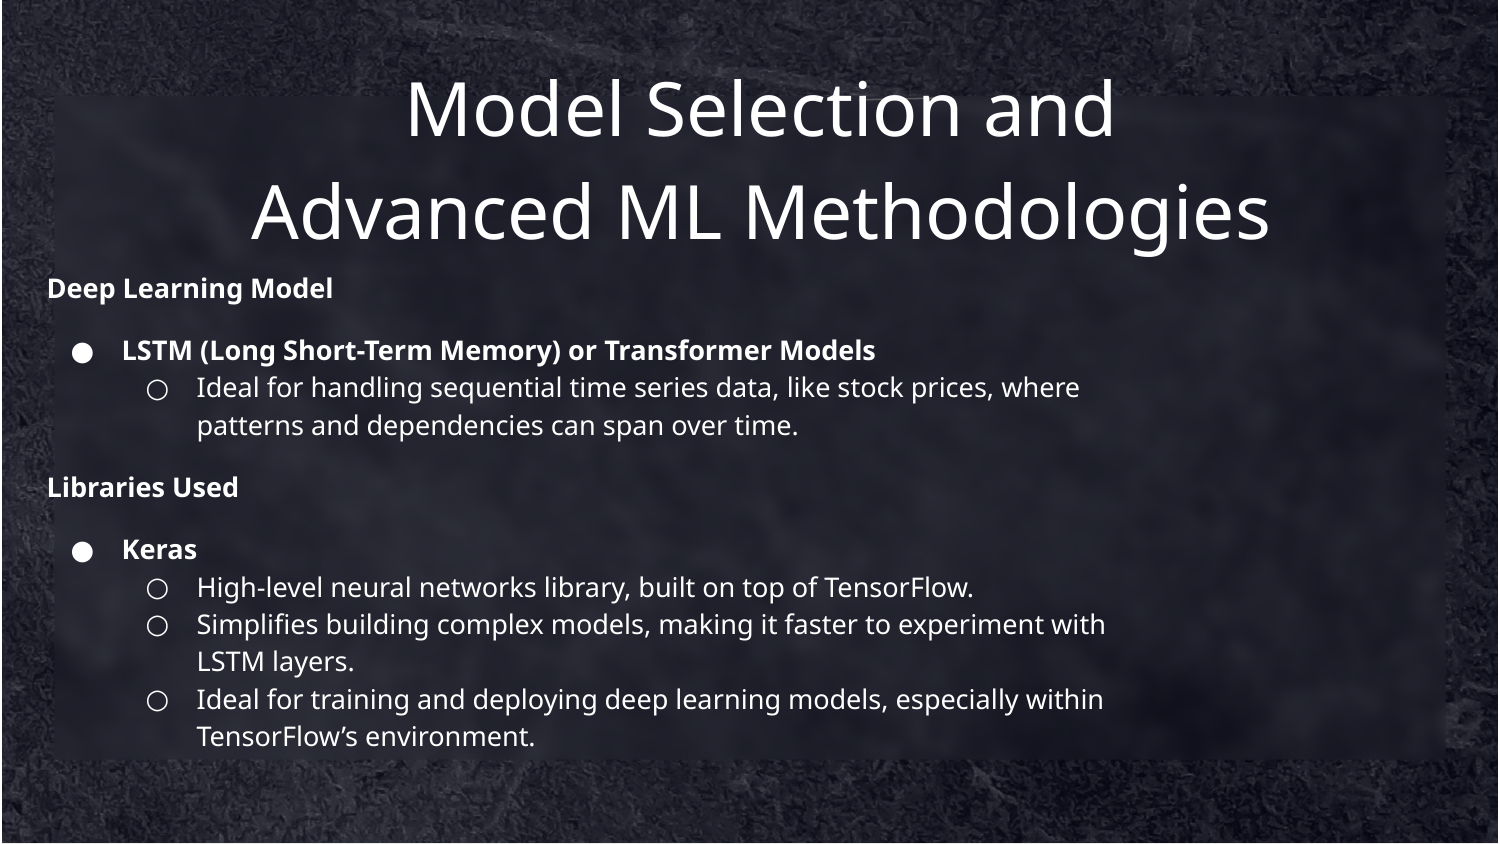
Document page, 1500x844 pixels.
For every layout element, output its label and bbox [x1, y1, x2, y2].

text_box [653, 97, 1303, 180]
picture [1, 0, 1499, 844]
